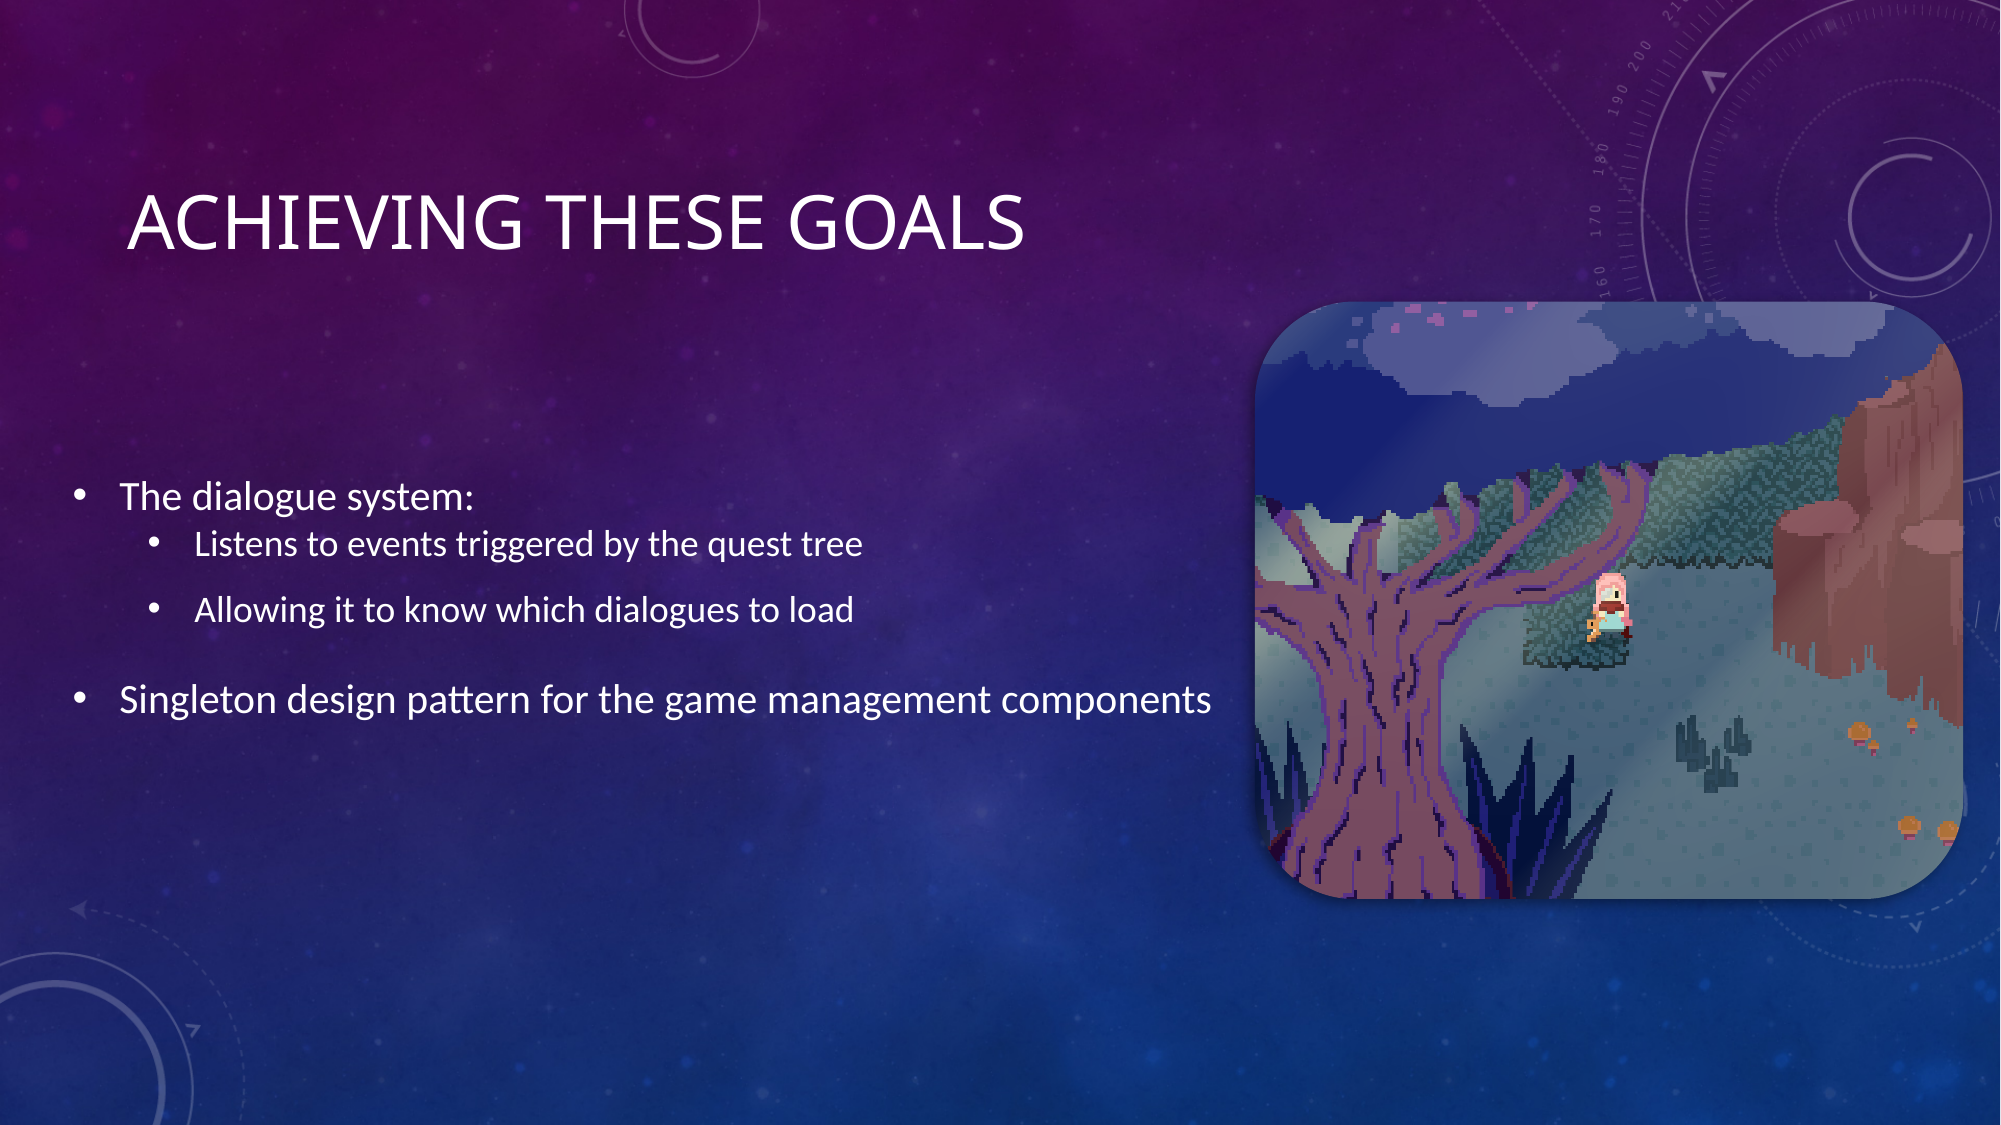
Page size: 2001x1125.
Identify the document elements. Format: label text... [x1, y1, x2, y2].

list The dialogue system: Listens to events triggered by the quest tree Allowing it to know which dialogues to load Singleton design pattern for the game management components [57, 263, 1720, 862]
title Achieving these goals [112, 99, 1775, 296]
picture [0, 0, 2001, 1125]
